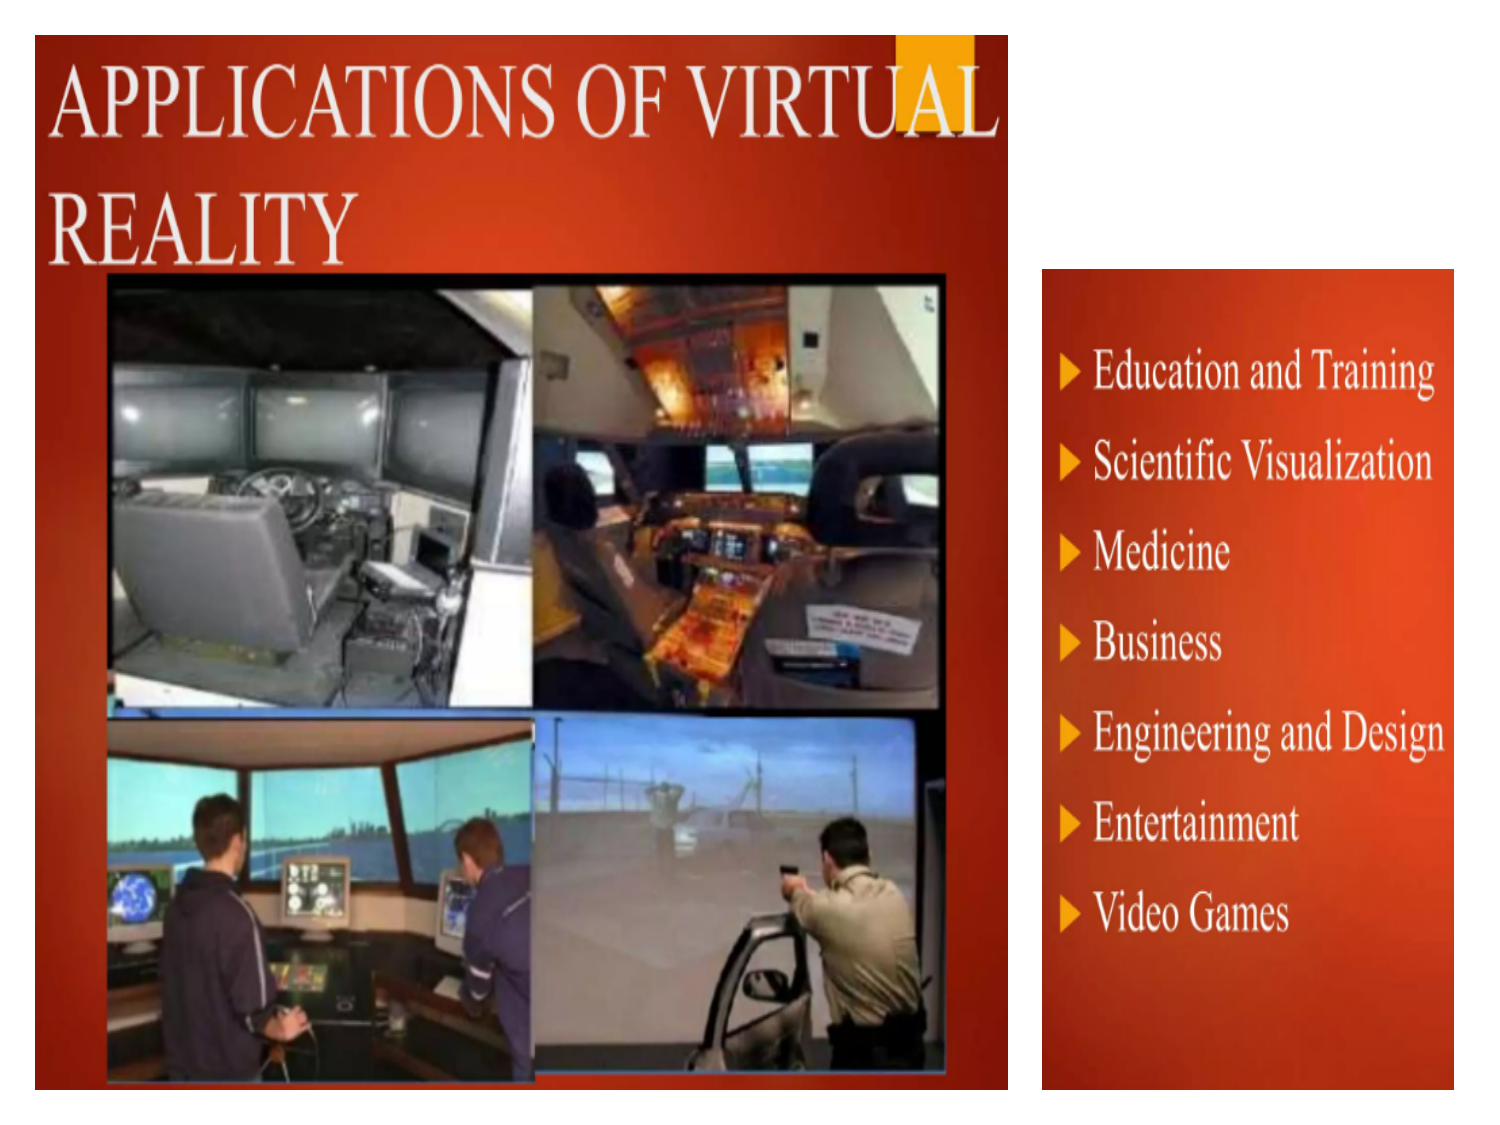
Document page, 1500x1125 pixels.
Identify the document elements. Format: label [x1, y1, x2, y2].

picture [34, 34, 1008, 1091]
picture [1042, 269, 1454, 1091]
